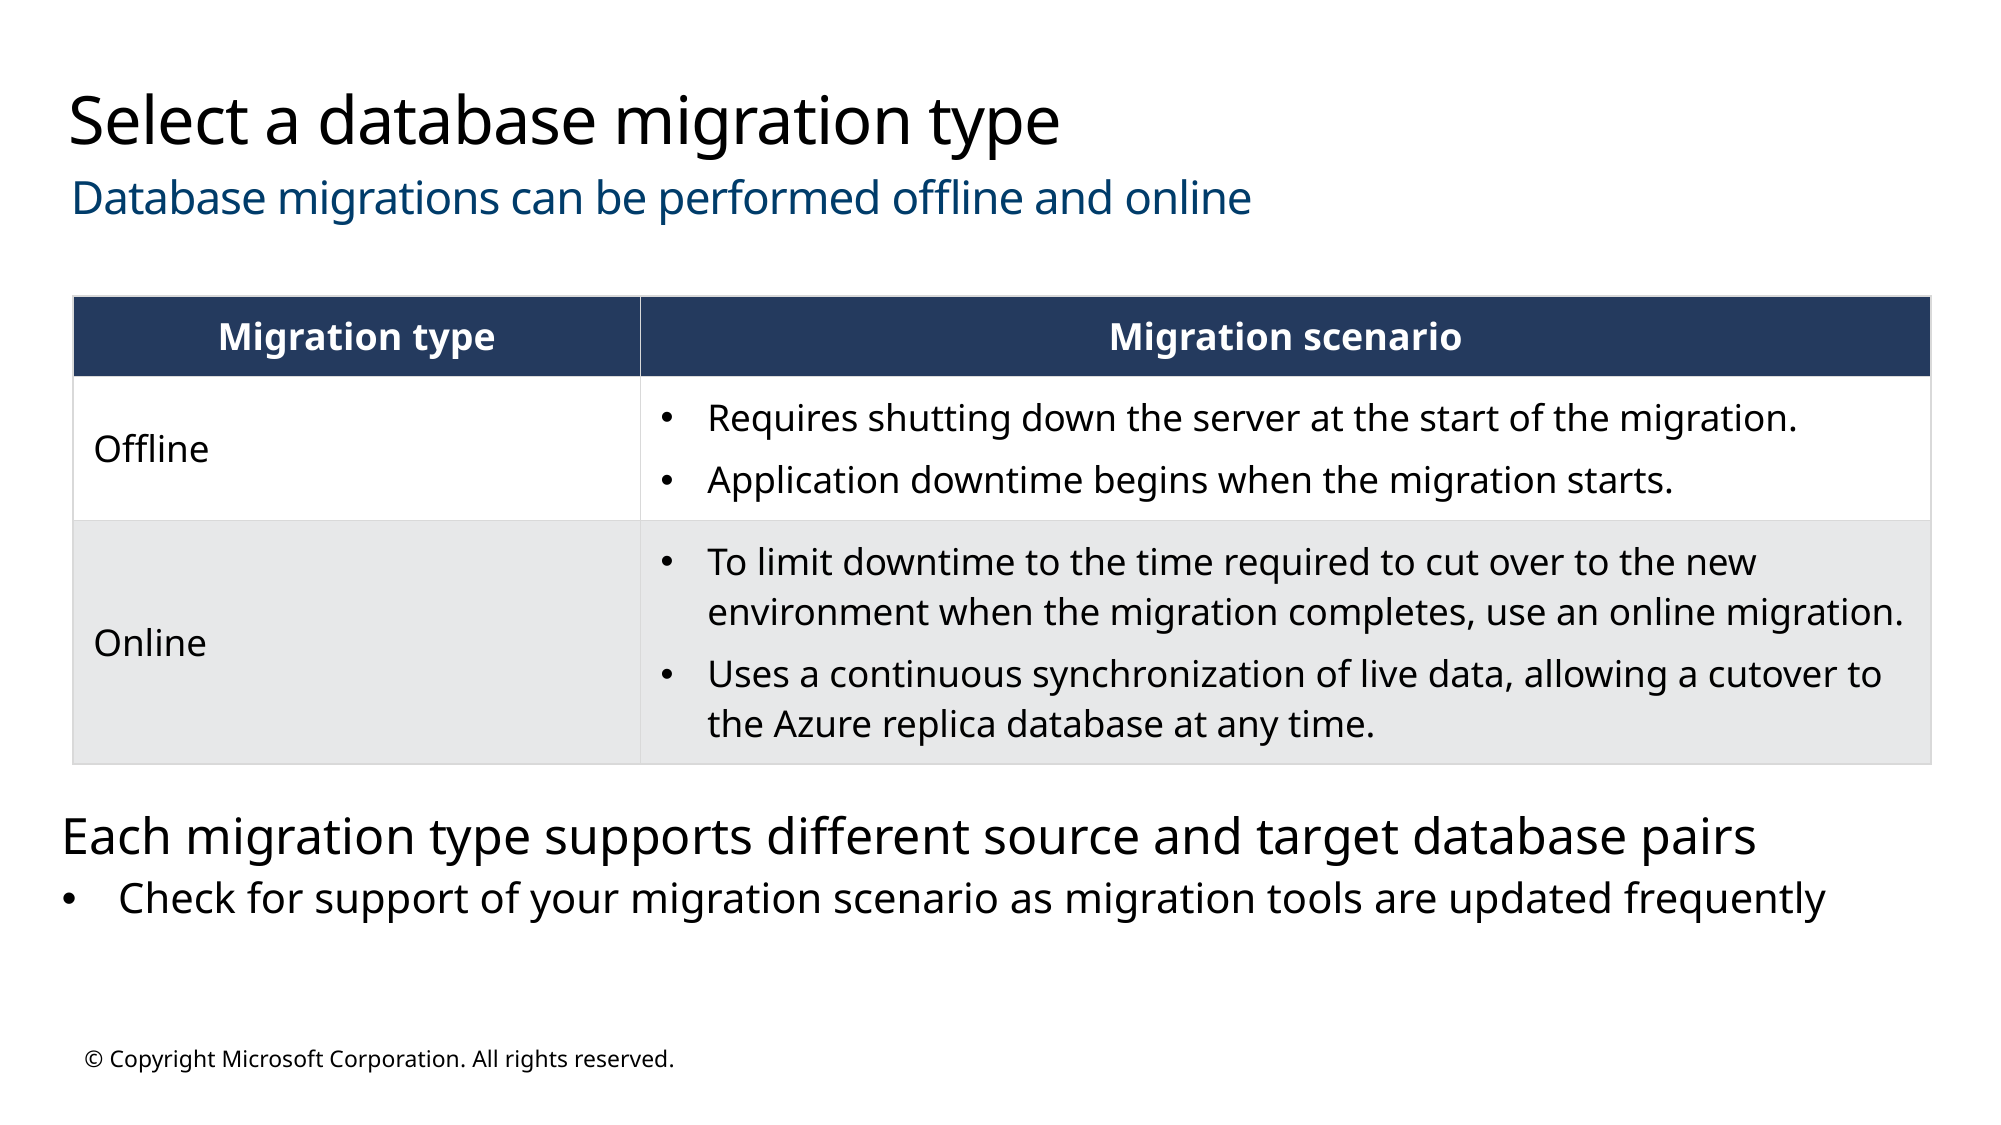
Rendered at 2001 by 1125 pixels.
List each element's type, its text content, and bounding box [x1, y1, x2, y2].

table_cell Offline [74, 377, 640, 520]
table_cell To limit downtime to the time required to cut over to the new environment when the migration completes, use an online migration. Uses a continuous synchronization of live data, allowing a cutover to the Azure replica database at any time. [641, 521, 1930, 763]
text_box Each migration type supports different source and target database pairs Check for support of your migration scenario as migration tools are updated frequently [31, 787, 1857, 947]
list Database migrations can be performed offline and online [70, 160, 1932, 232]
table_cell Requires shutting down the server at the start of the migration. Application downtime begins when the migration starts. [641, 377, 1930, 520]
title Select a database migration type [68, 72, 1930, 178]
table_cell Online [74, 521, 640, 763]
table_header Migration scenario [641, 297, 1930, 376]
table_header Migration type [74, 297, 640, 376]
